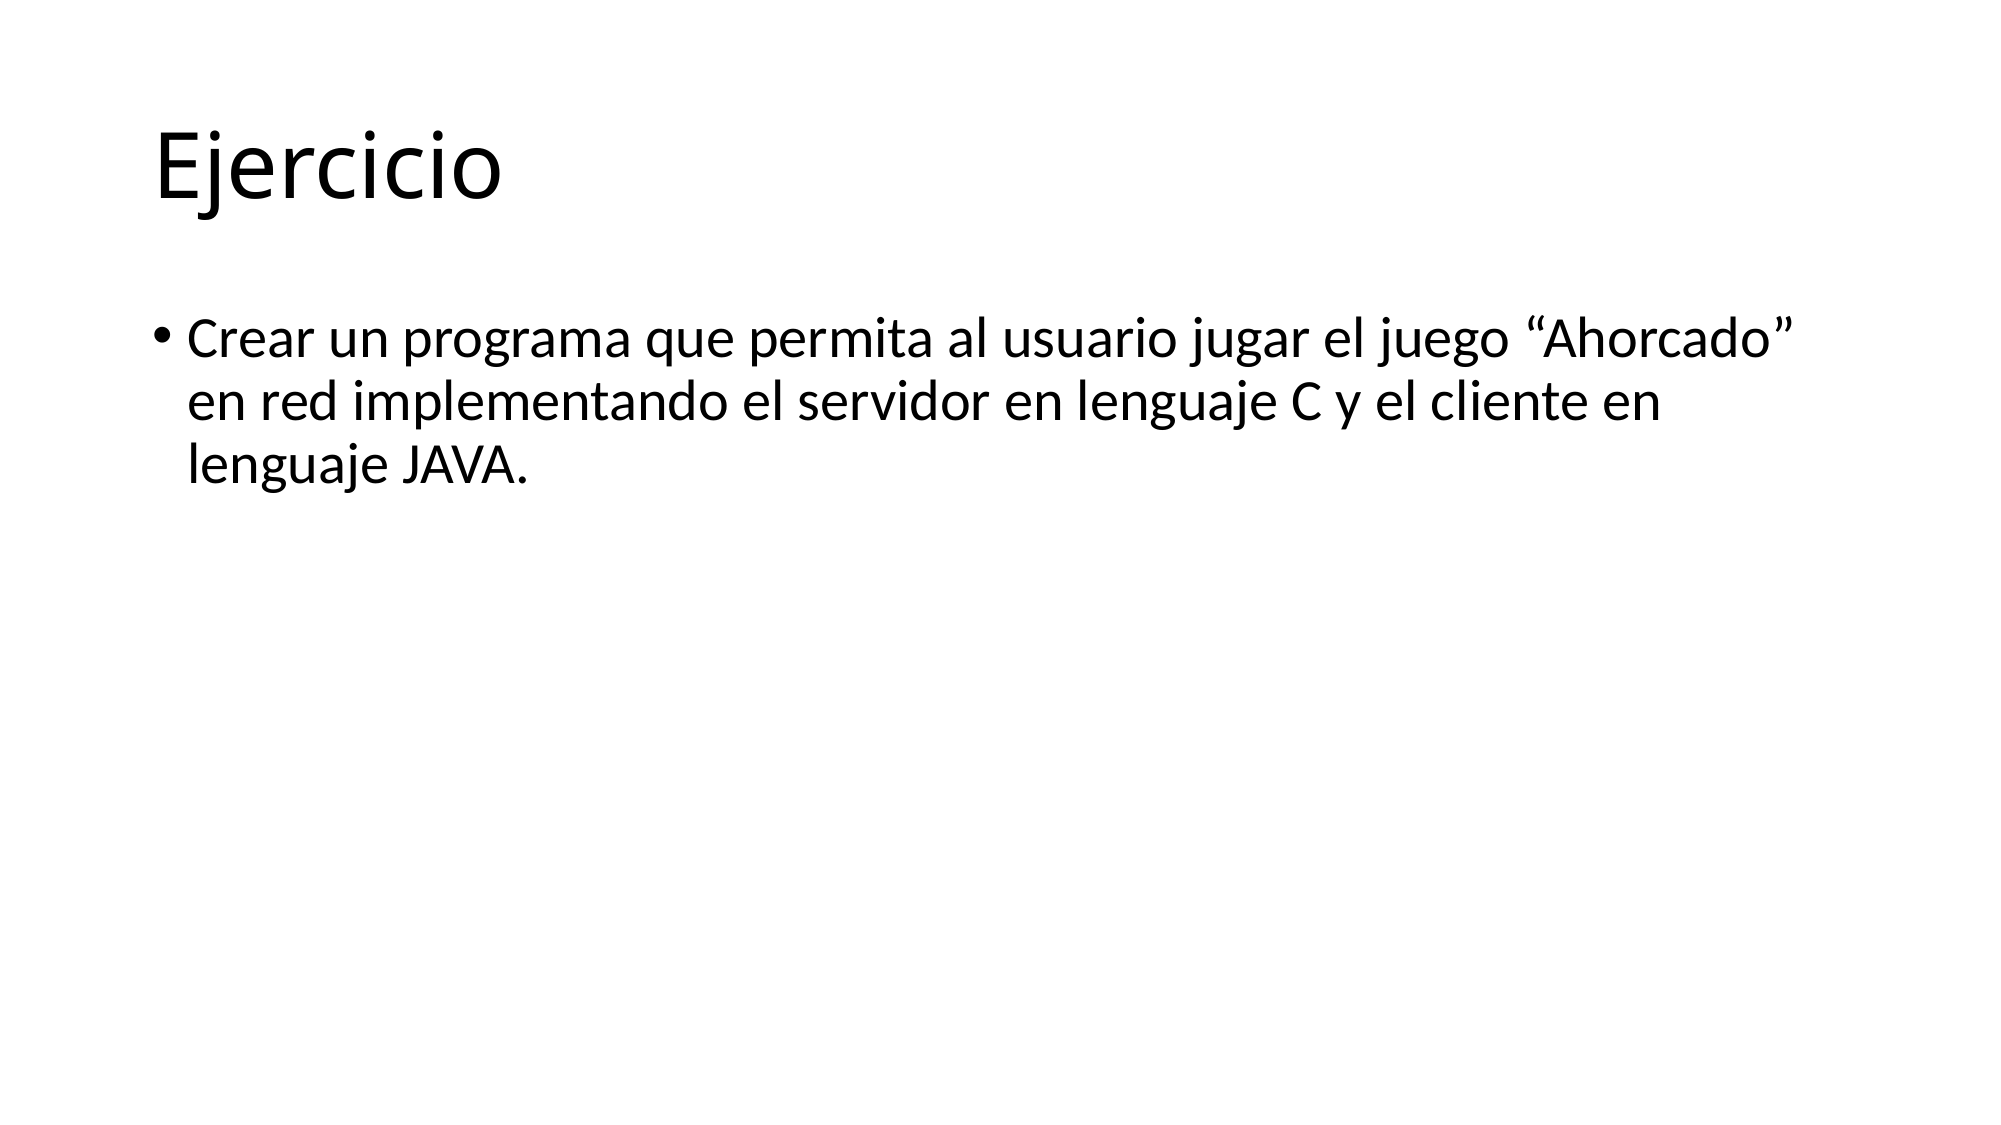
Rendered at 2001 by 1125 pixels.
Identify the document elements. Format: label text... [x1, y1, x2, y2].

text_box Crear un programa que permita al usuario jugar el juego “Ahorcado” en red implementando el servidor en lenguaje C y el cliente en lenguaje JAVA. [137, 299, 1863, 1013]
text_box Ejercicio [137, 59, 1863, 277]
